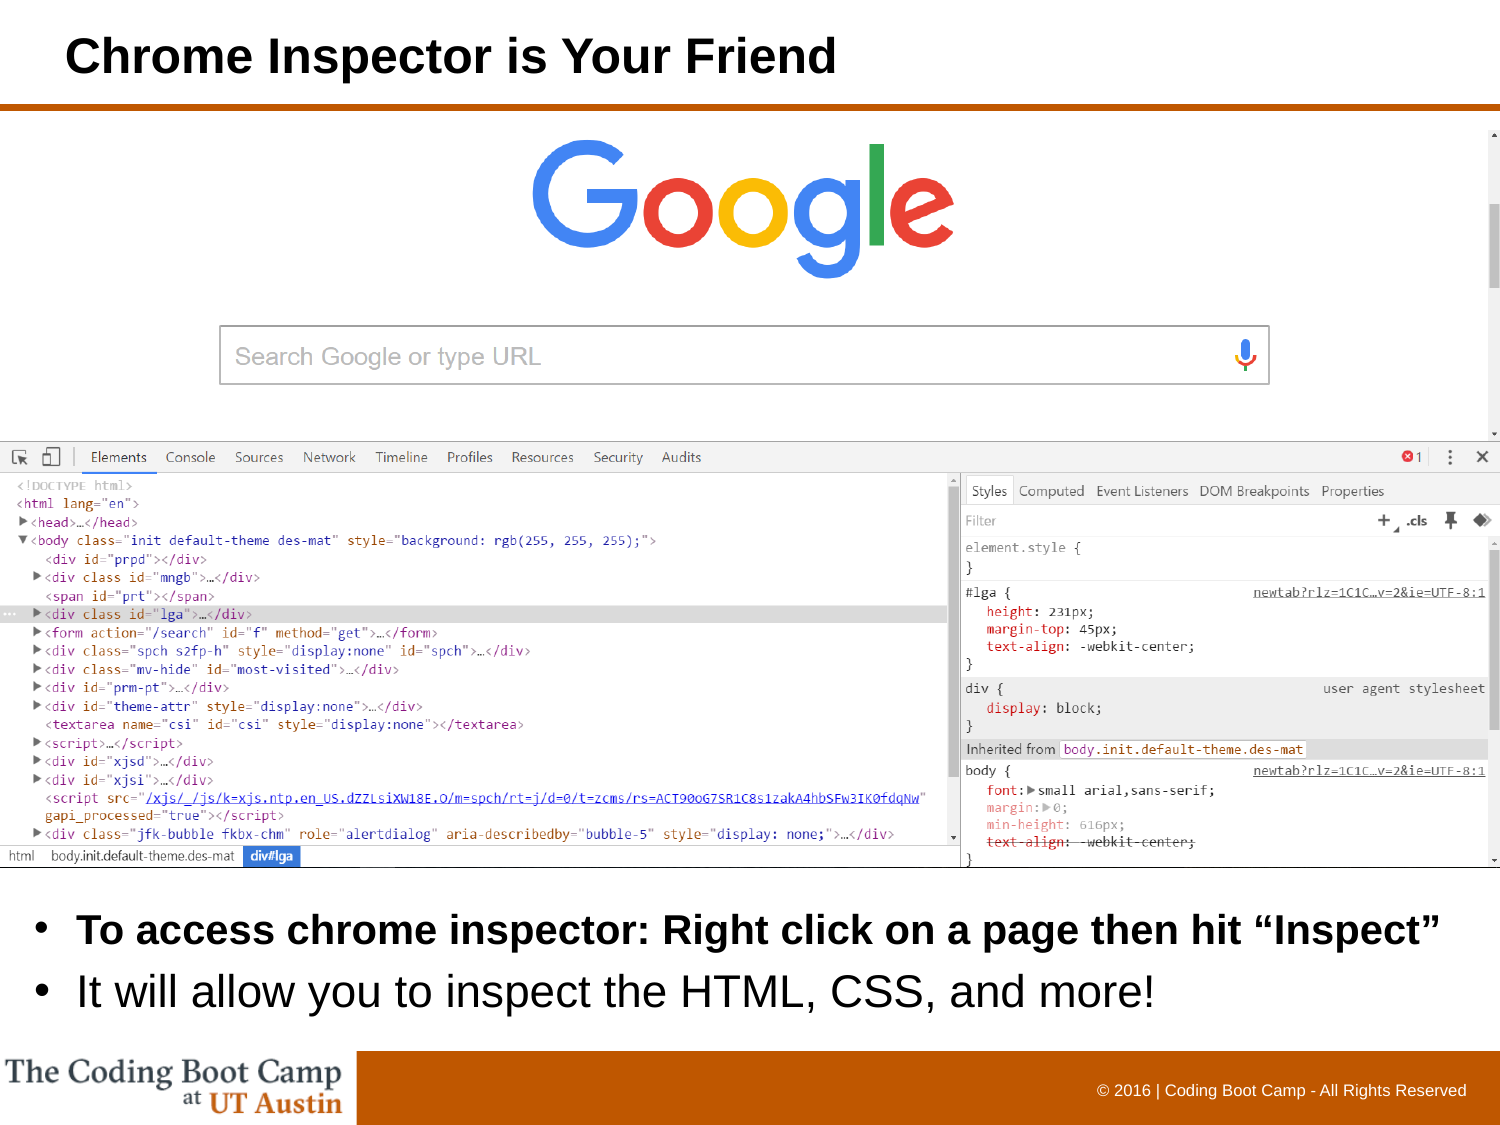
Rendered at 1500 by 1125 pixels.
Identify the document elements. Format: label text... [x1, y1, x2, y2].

picture [0, 1050, 357, 1125]
text_box Chrome Inspector is Your Friend [50, 16, 913, 91]
picture [0, 130, 1500, 868]
text_box To access chrome inspector: Right click on a page then hit “Inspect” It will allow you to inspect the HTML, CSS, and more! [19, 887, 1482, 995]
